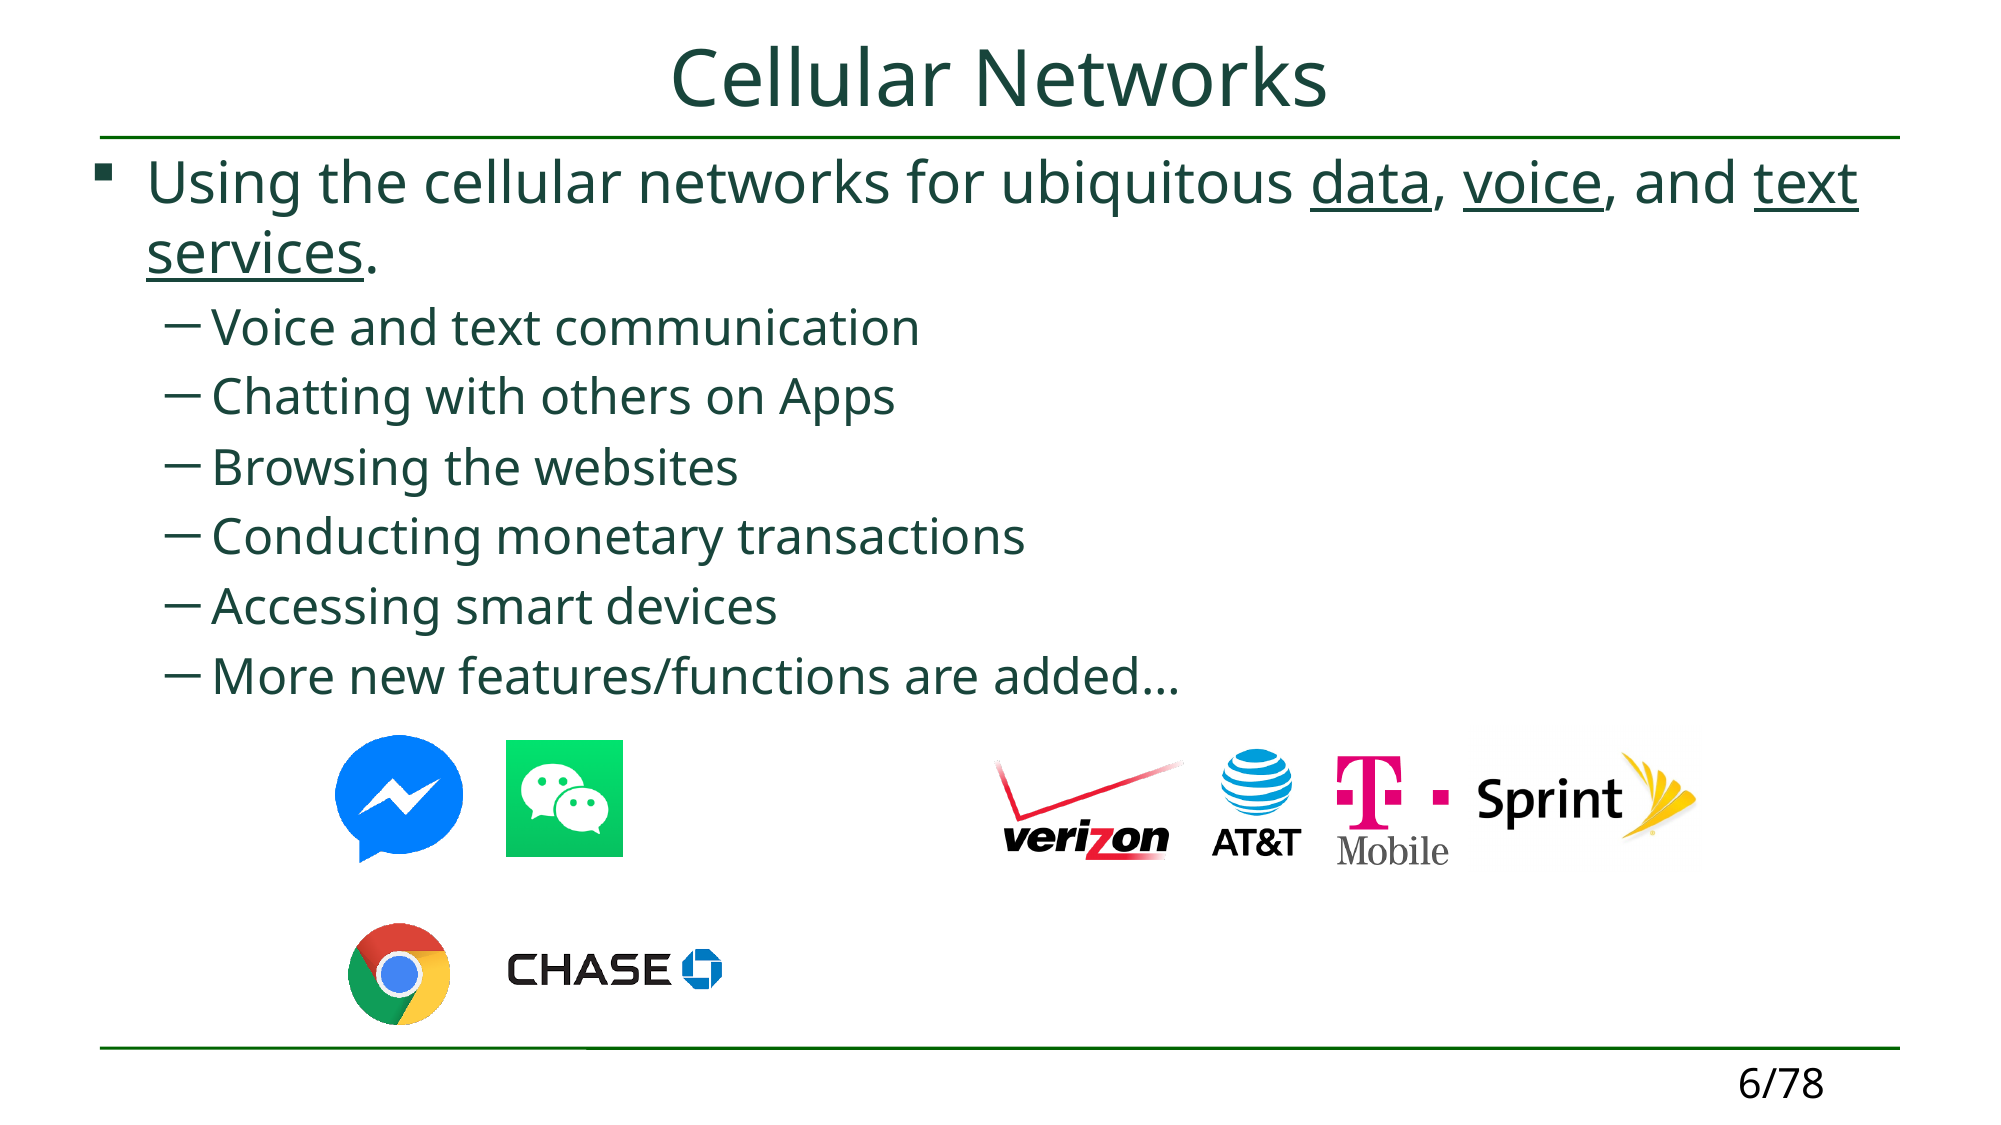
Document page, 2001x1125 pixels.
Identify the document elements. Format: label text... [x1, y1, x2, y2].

picture [348, 923, 450, 1026]
picture [506, 740, 623, 857]
title Cellular Networks [0, 12, 2000, 138]
picture [335, 735, 463, 863]
picture [506, 904, 725, 1026]
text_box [963, 724, 1702, 993]
list Using the cellular networks for ubiquitous data, voice, and text services. Voice and text communication Chatting with others on Apps Browsing the websites Conducting monetary transactions Accessing smart devices More new features/functions are added… [74, 137, 1926, 1038]
